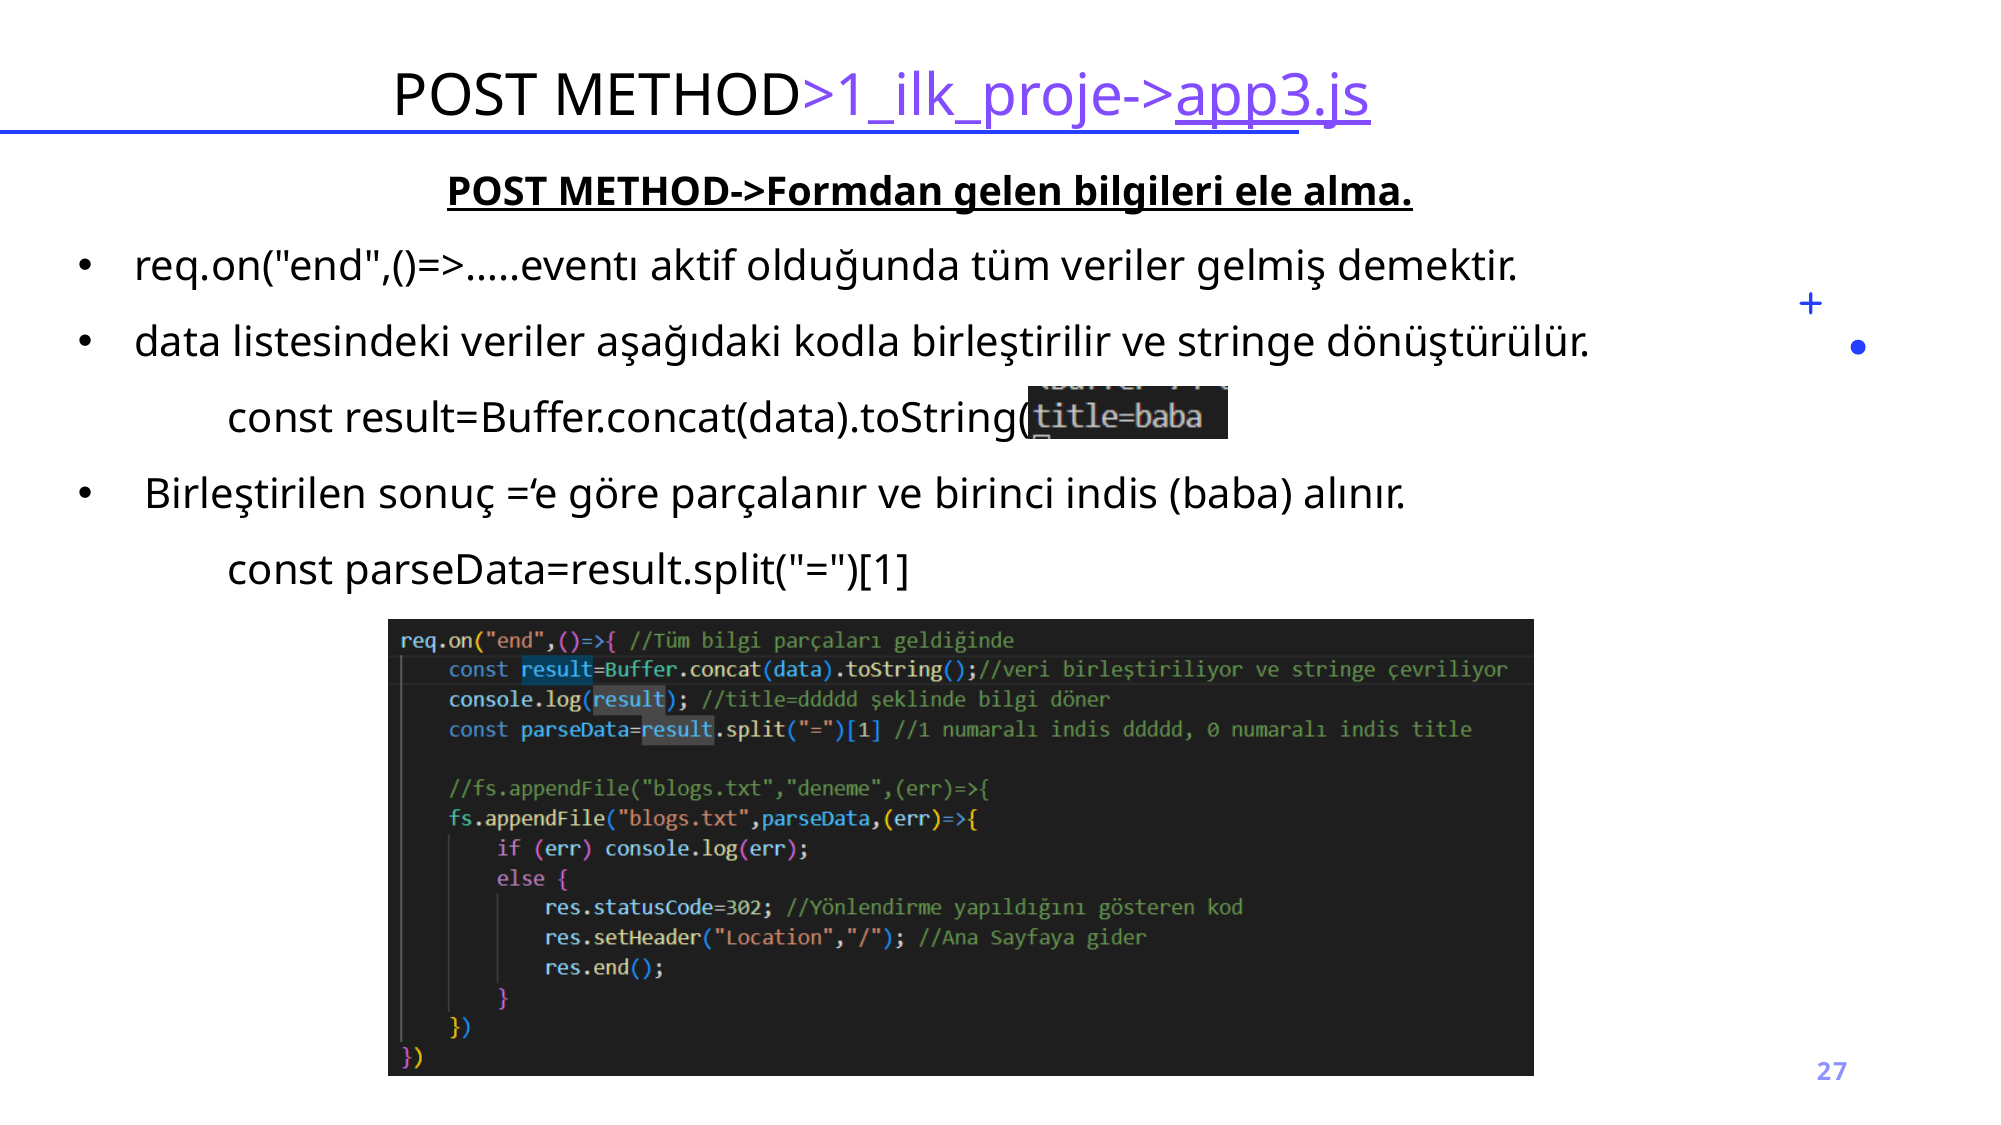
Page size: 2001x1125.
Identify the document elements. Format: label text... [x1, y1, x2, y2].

slide_number 27 [1412, 1042, 1863, 1103]
picture [388, 619, 1534, 1076]
title POST METHOD>1_ilk_proje->app3.js [0, 42, 1764, 137]
list POST METHOD->Formdan gelen bilgileri ele alma. req.on("end",()=>…..eventı aktif olduğunda tüm veriler gelmiş demektir. data listesindeki veriler aşağıdaki kodla birleştirilir ve stringe dönüştürülür. const result=Buffer.concat(data).toString(); Birleştirilen sonuç =‘e göre parçalanır ve birinci indis (baba) alınır. const parseData=result.split("=")[1] [62, 153, 1798, 1016]
picture [1028, 386, 1228, 439]
